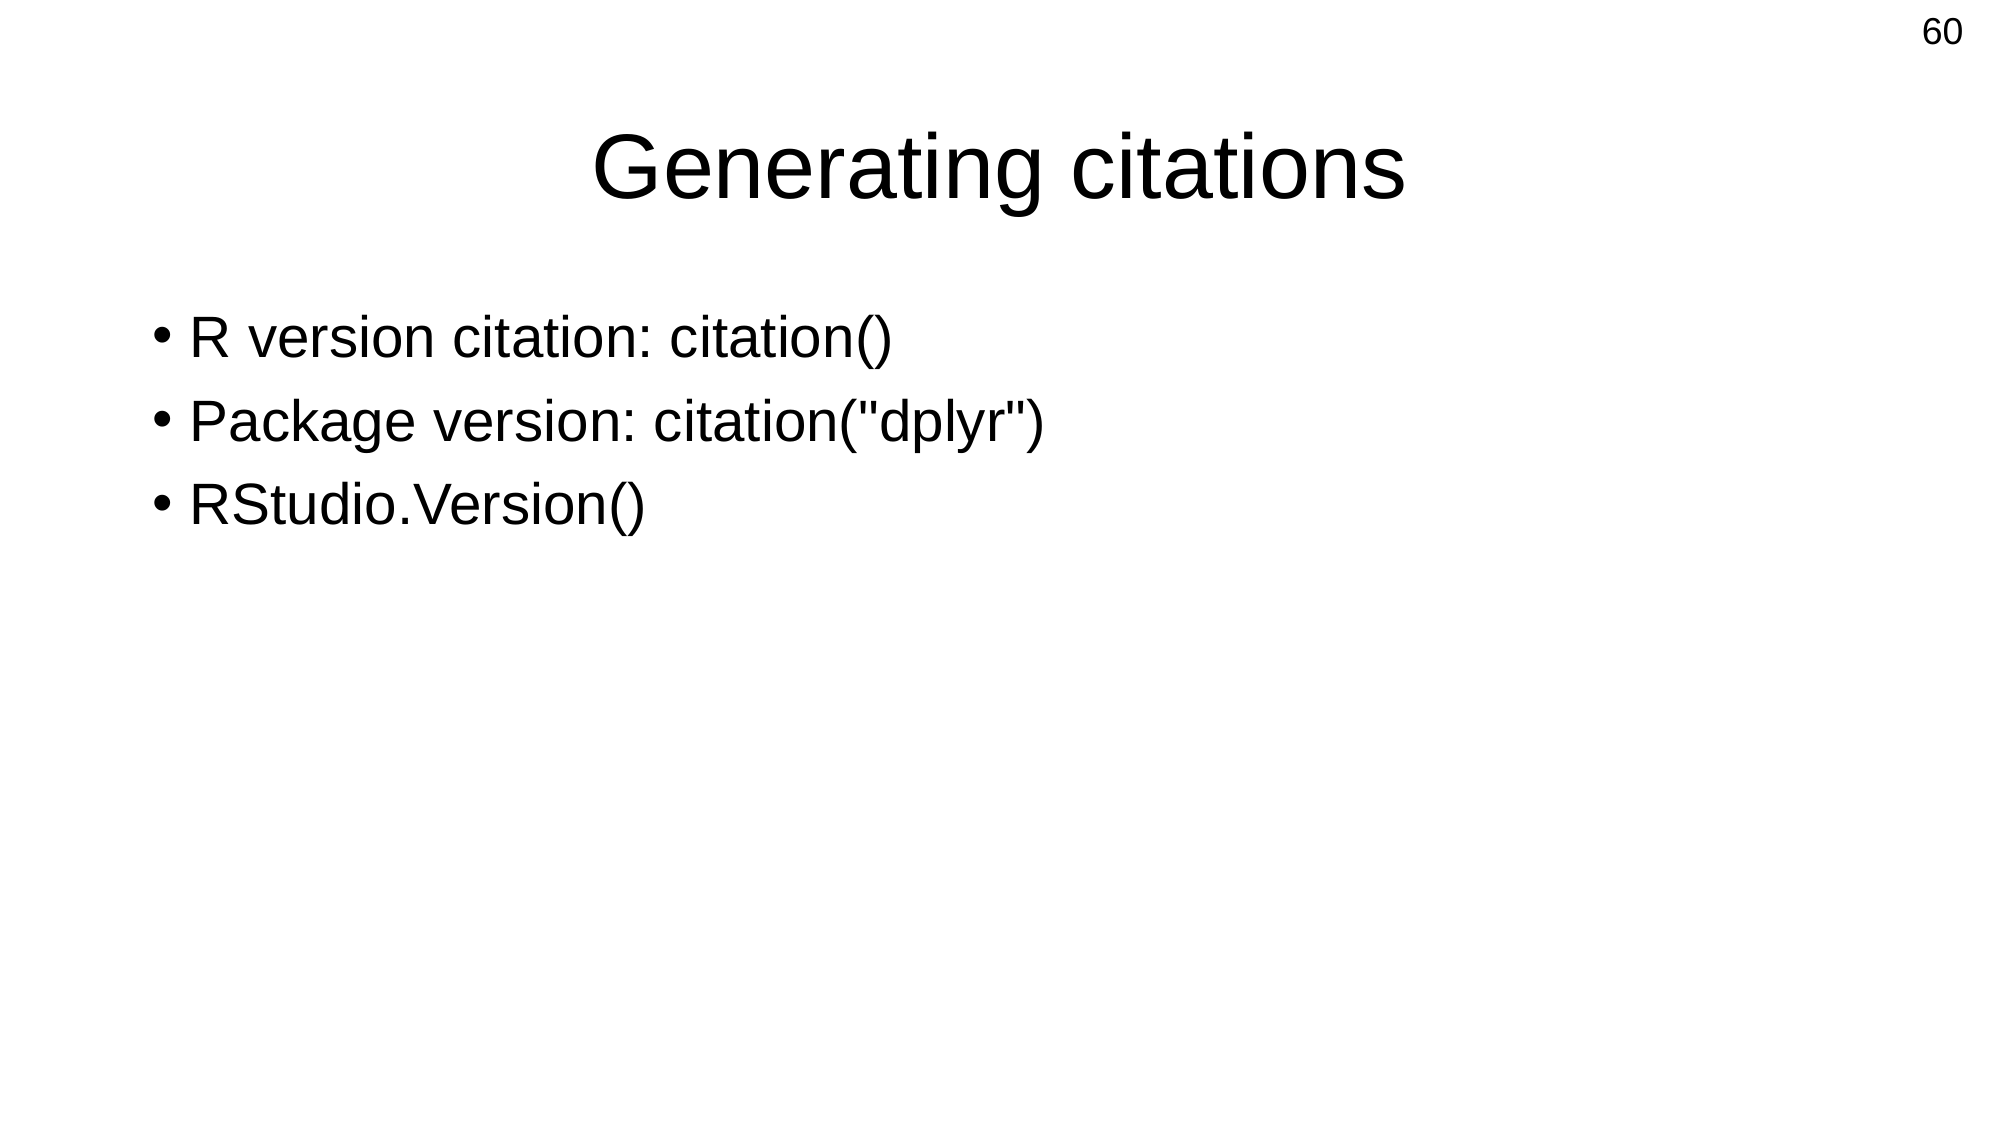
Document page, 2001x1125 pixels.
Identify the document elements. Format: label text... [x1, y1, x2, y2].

title Generating citations [137, 59, 1863, 278]
slide_number 60 [1550, 0, 2000, 60]
list R version citation: citation() Package version: citation("dplyr") RStudio.Version() [137, 299, 1863, 1014]
